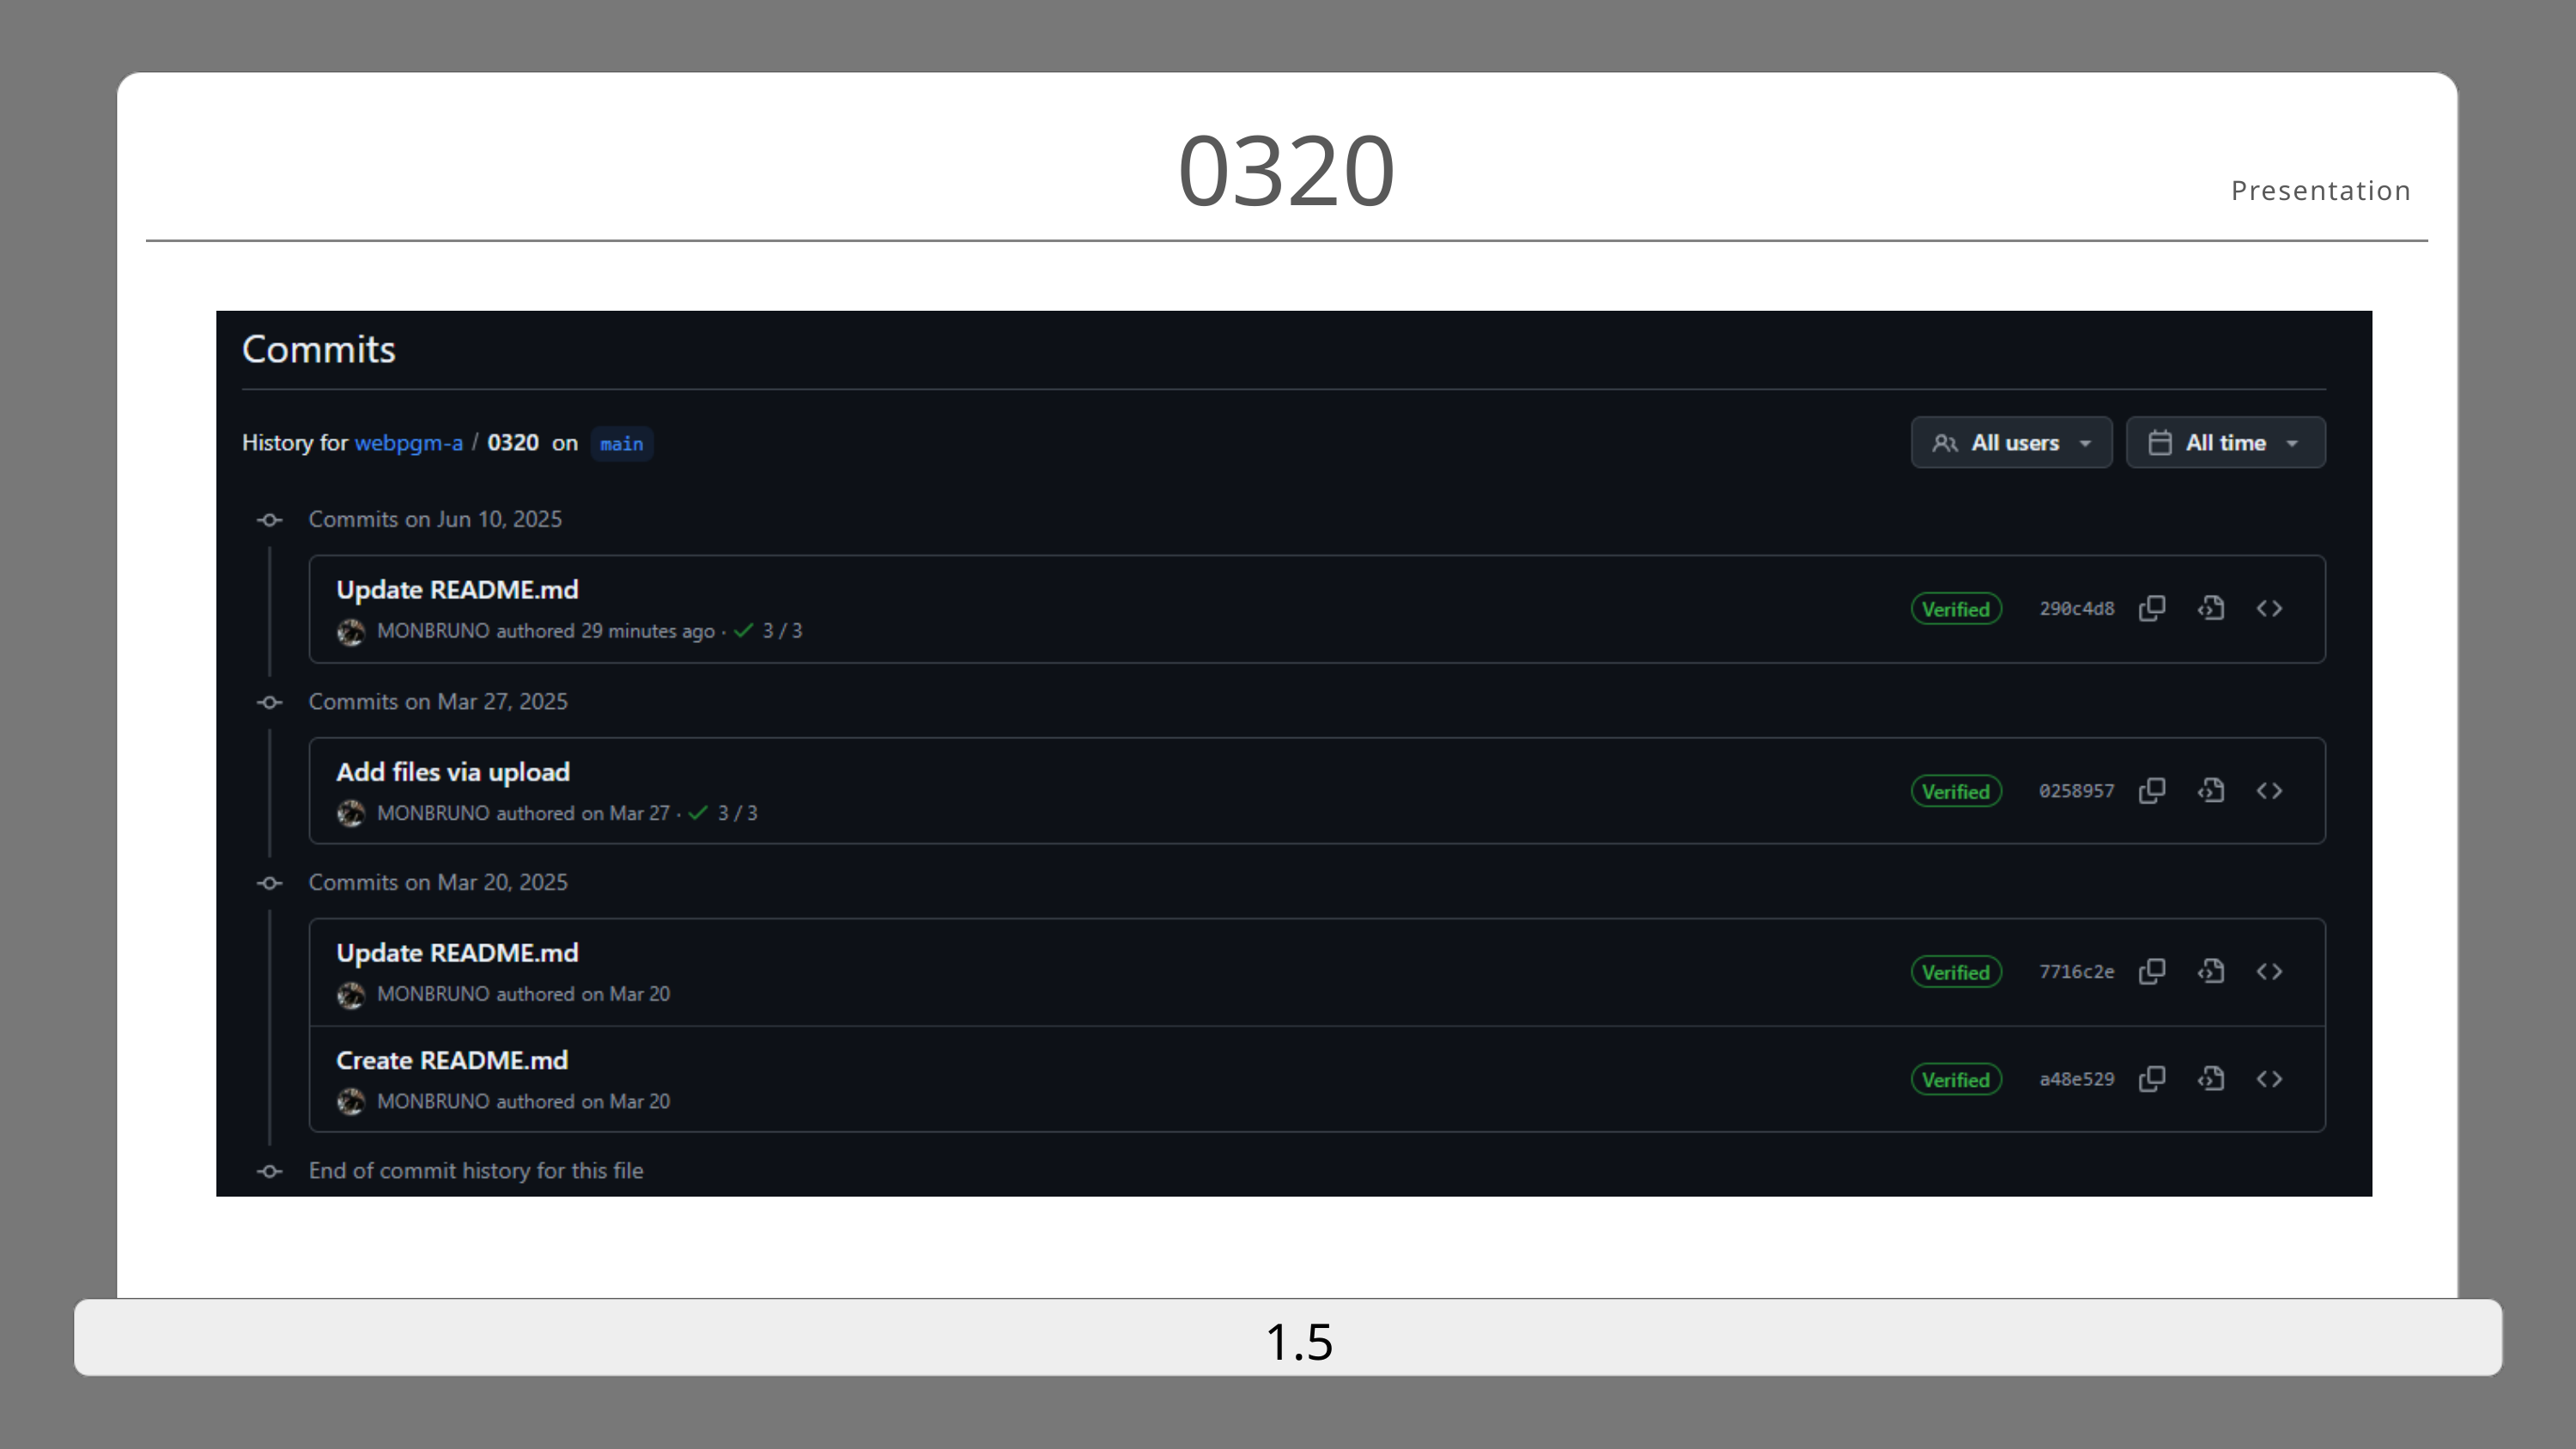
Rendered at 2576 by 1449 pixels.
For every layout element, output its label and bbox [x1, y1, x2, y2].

picture [73, 71, 2505, 1378]
